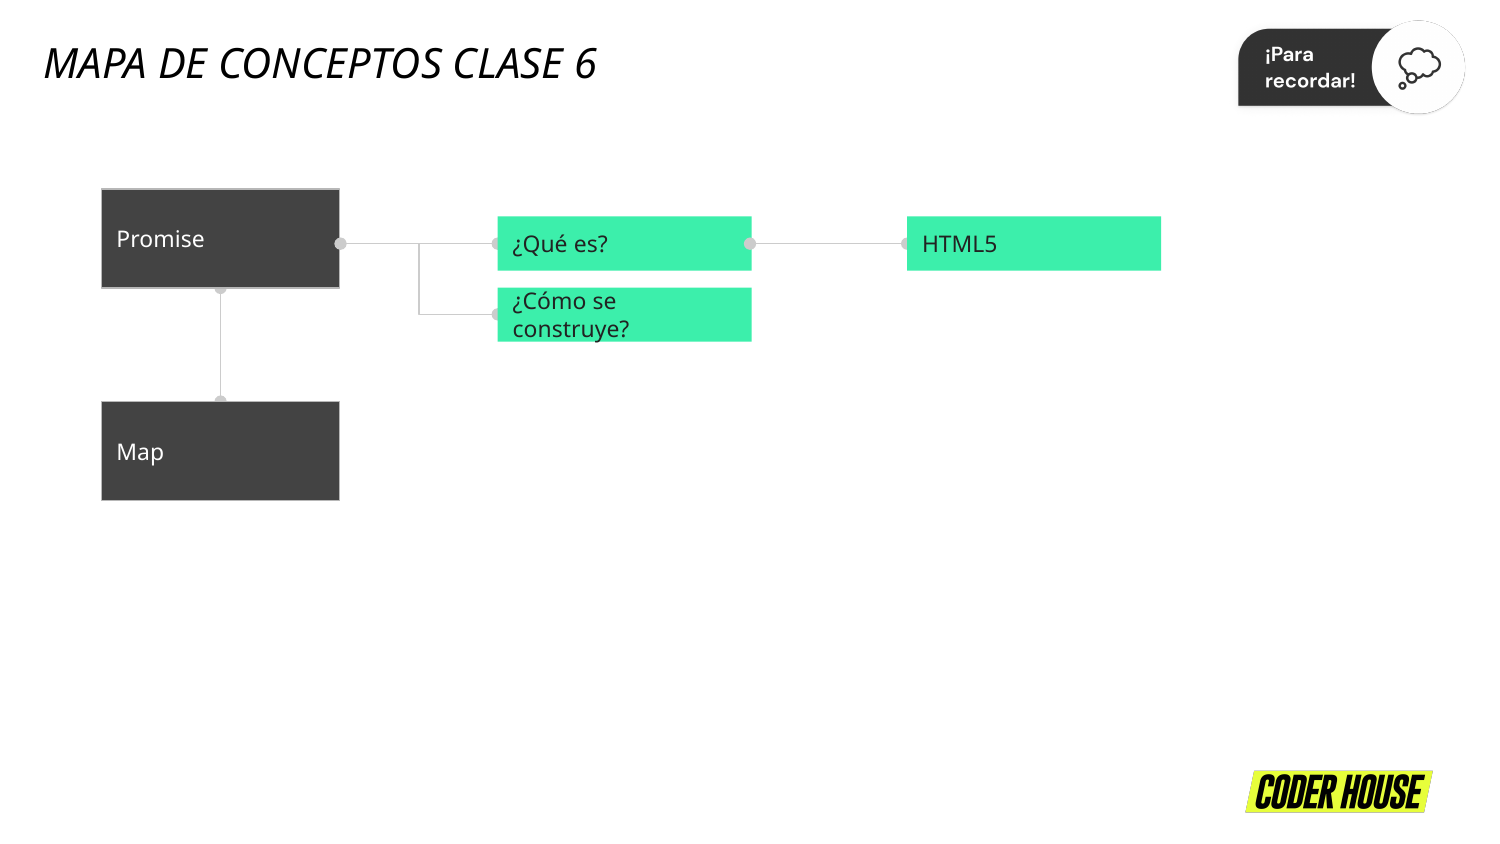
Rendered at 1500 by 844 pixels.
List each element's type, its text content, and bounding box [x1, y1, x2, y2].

text_box Promise [101, 189, 340, 288]
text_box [340, 243, 498, 315]
text_box ¿Cómo se construye? [497, 287, 752, 342]
text_box HTML5 [907, 216, 1162, 271]
text_box ¿Qué es? [497, 216, 752, 271]
title MAPA DE CONCEPTOS CLASE 6 [28, 32, 1212, 102]
picture [1217, 14, 1487, 121]
text_box Map [101, 401, 340, 501]
picture [1241, 764, 1437, 819]
